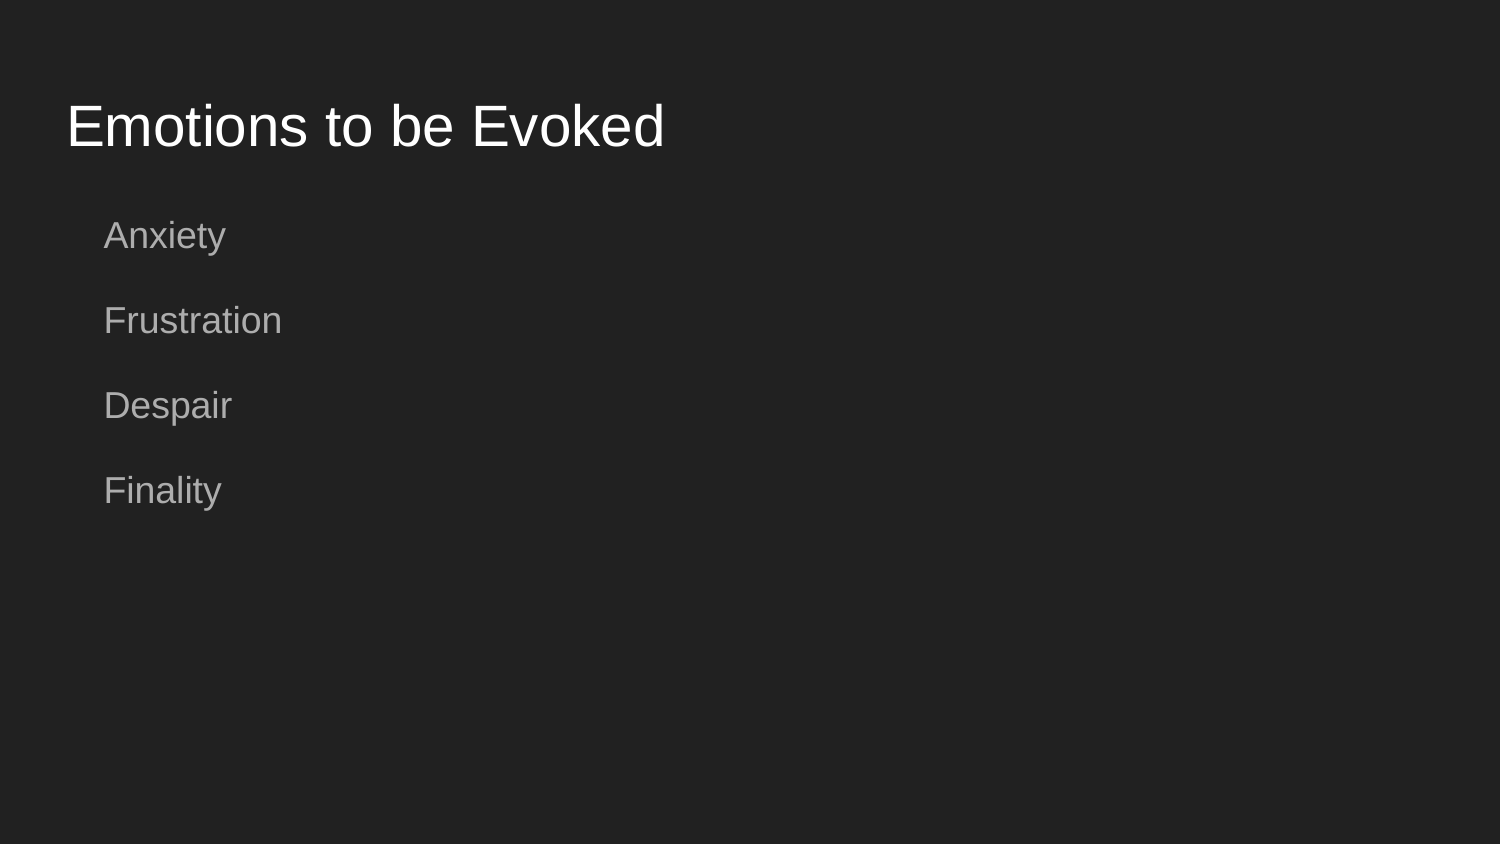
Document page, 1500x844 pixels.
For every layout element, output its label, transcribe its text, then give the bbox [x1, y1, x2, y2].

list Anxiety Frustration Despair Finality [51, 189, 1449, 750]
title Emotions to be Evoked [51, 72, 1449, 167]
